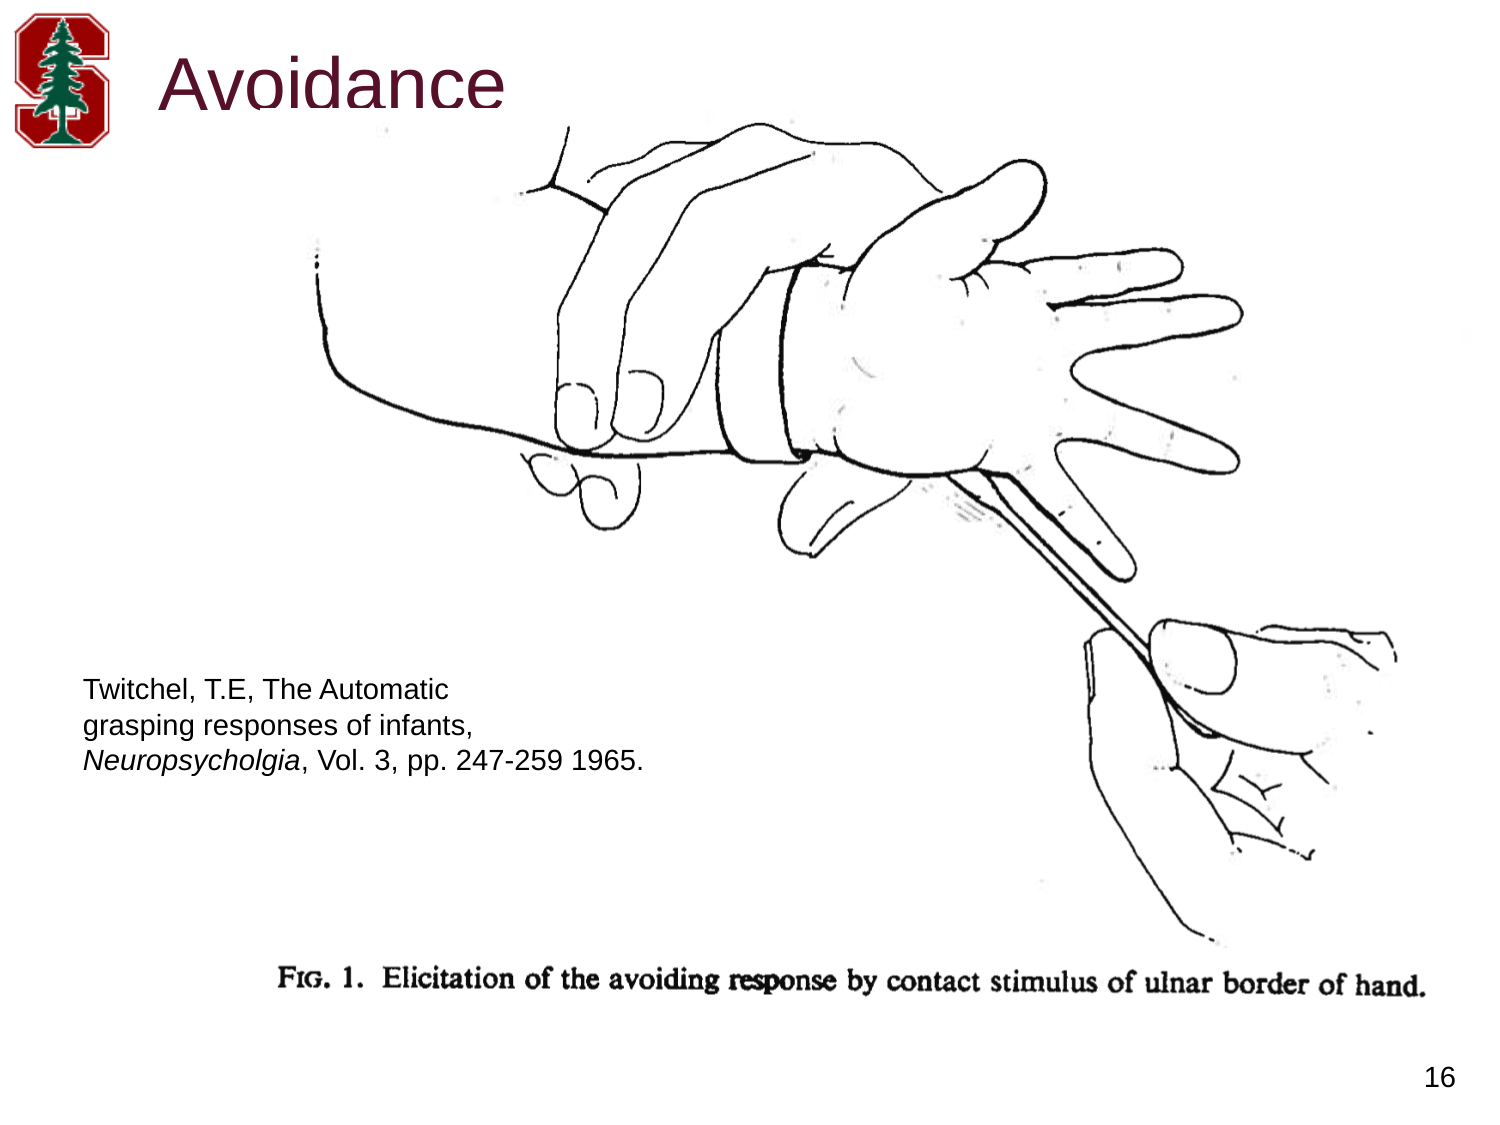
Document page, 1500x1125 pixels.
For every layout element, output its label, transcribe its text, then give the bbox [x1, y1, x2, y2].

text_box Twitchel, T.E, The Automatic grasping responses of infants, Neuropsycholgia, Vol. 3, pp. 247-259 1965. [76, 664, 260, 782]
slide_number 16 [1415, 1054, 1463, 1100]
picture [12, 10, 113, 151]
picture [260, 108, 1474, 1022]
title Avoidance [152, 0, 992, 161]
